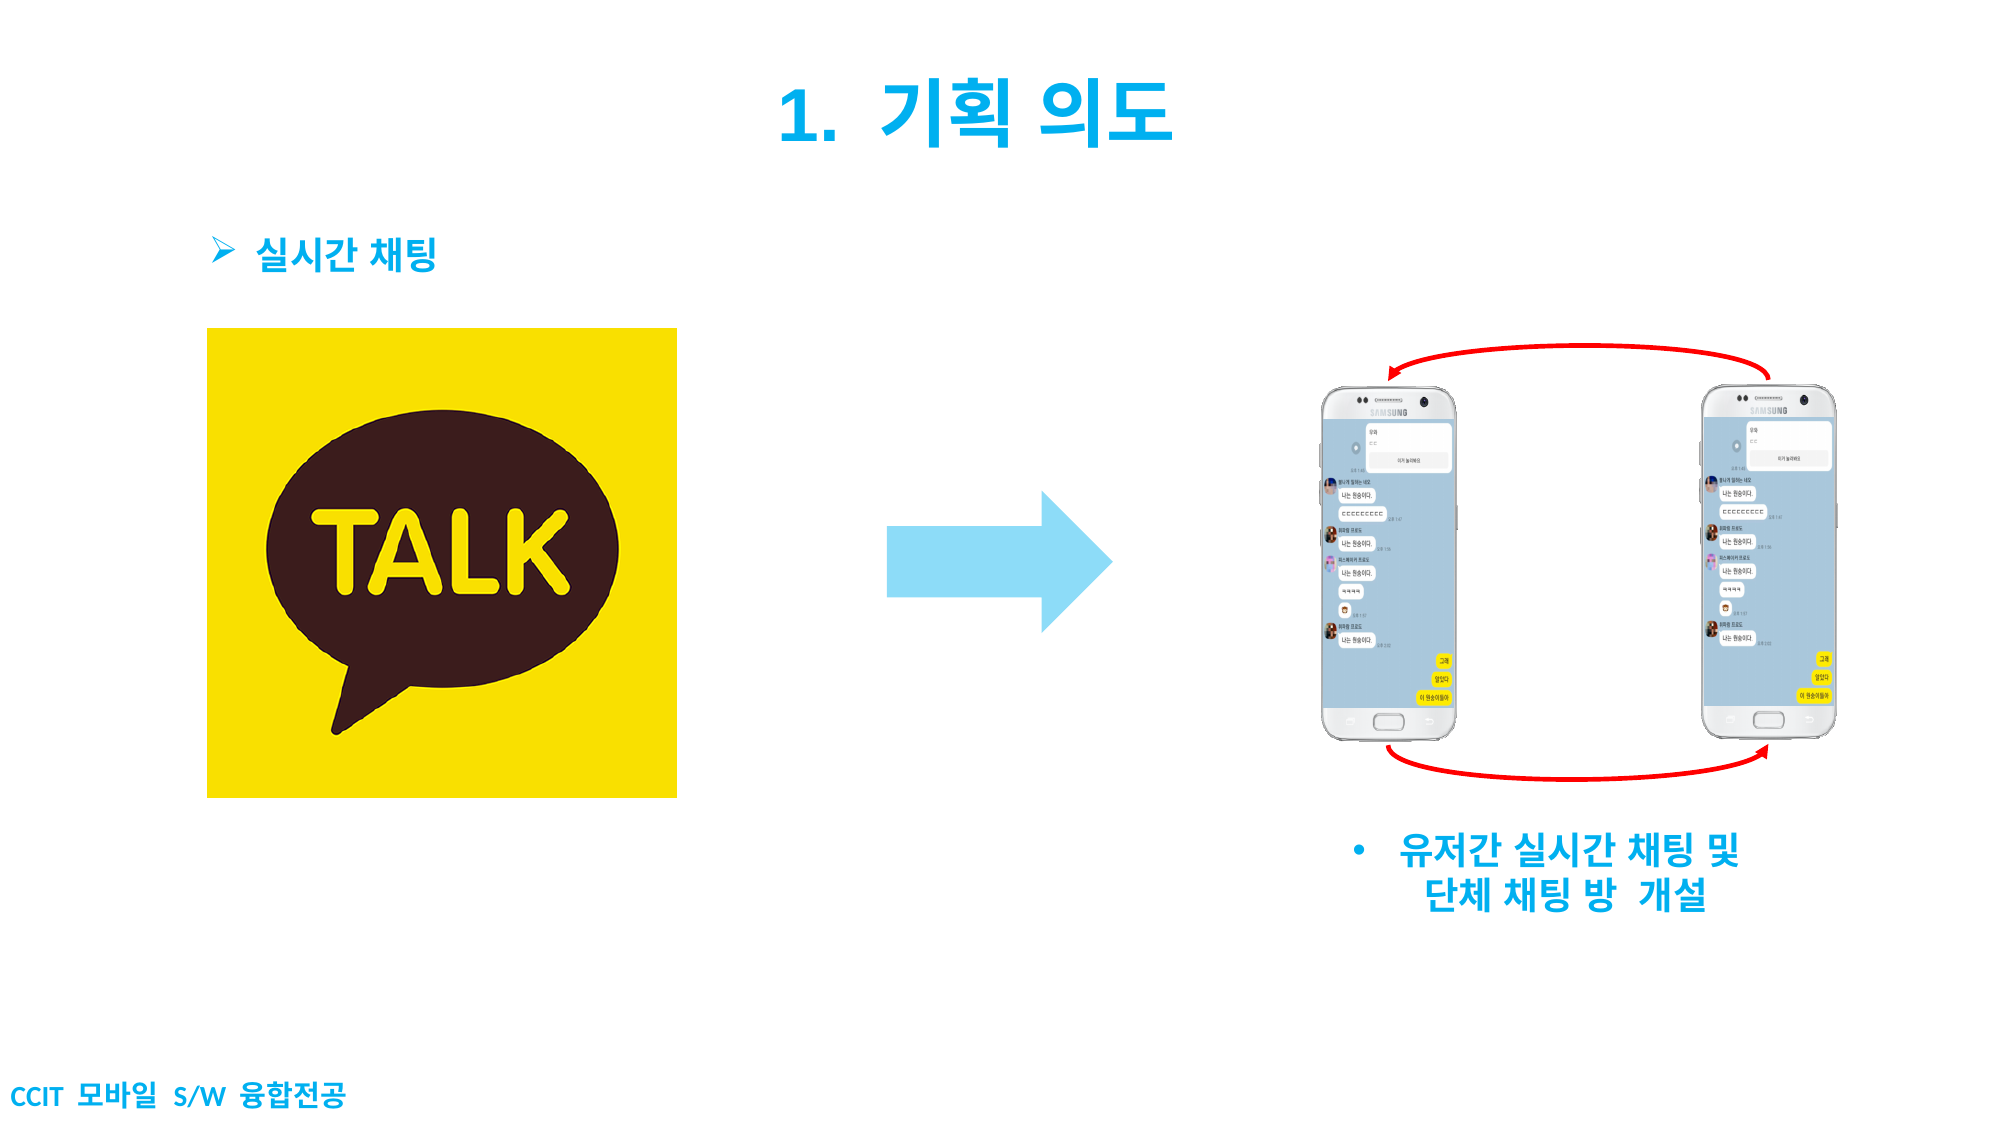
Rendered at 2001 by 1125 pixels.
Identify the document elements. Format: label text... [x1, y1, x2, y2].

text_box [1315, 379, 1841, 746]
text_box CCIT 모바일 S/W 융합전공 [0, 1070, 363, 1120]
picture [207, 328, 677, 798]
text_box 유저간 실시간 채팅 및 단체 채팅 방 개설 [1337, 820, 1974, 925]
text_box [885, 488, 1115, 636]
text_box 실시간 채팅 [194, 224, 562, 285]
text_box 1. 기획 의도 [762, 73, 1238, 162]
